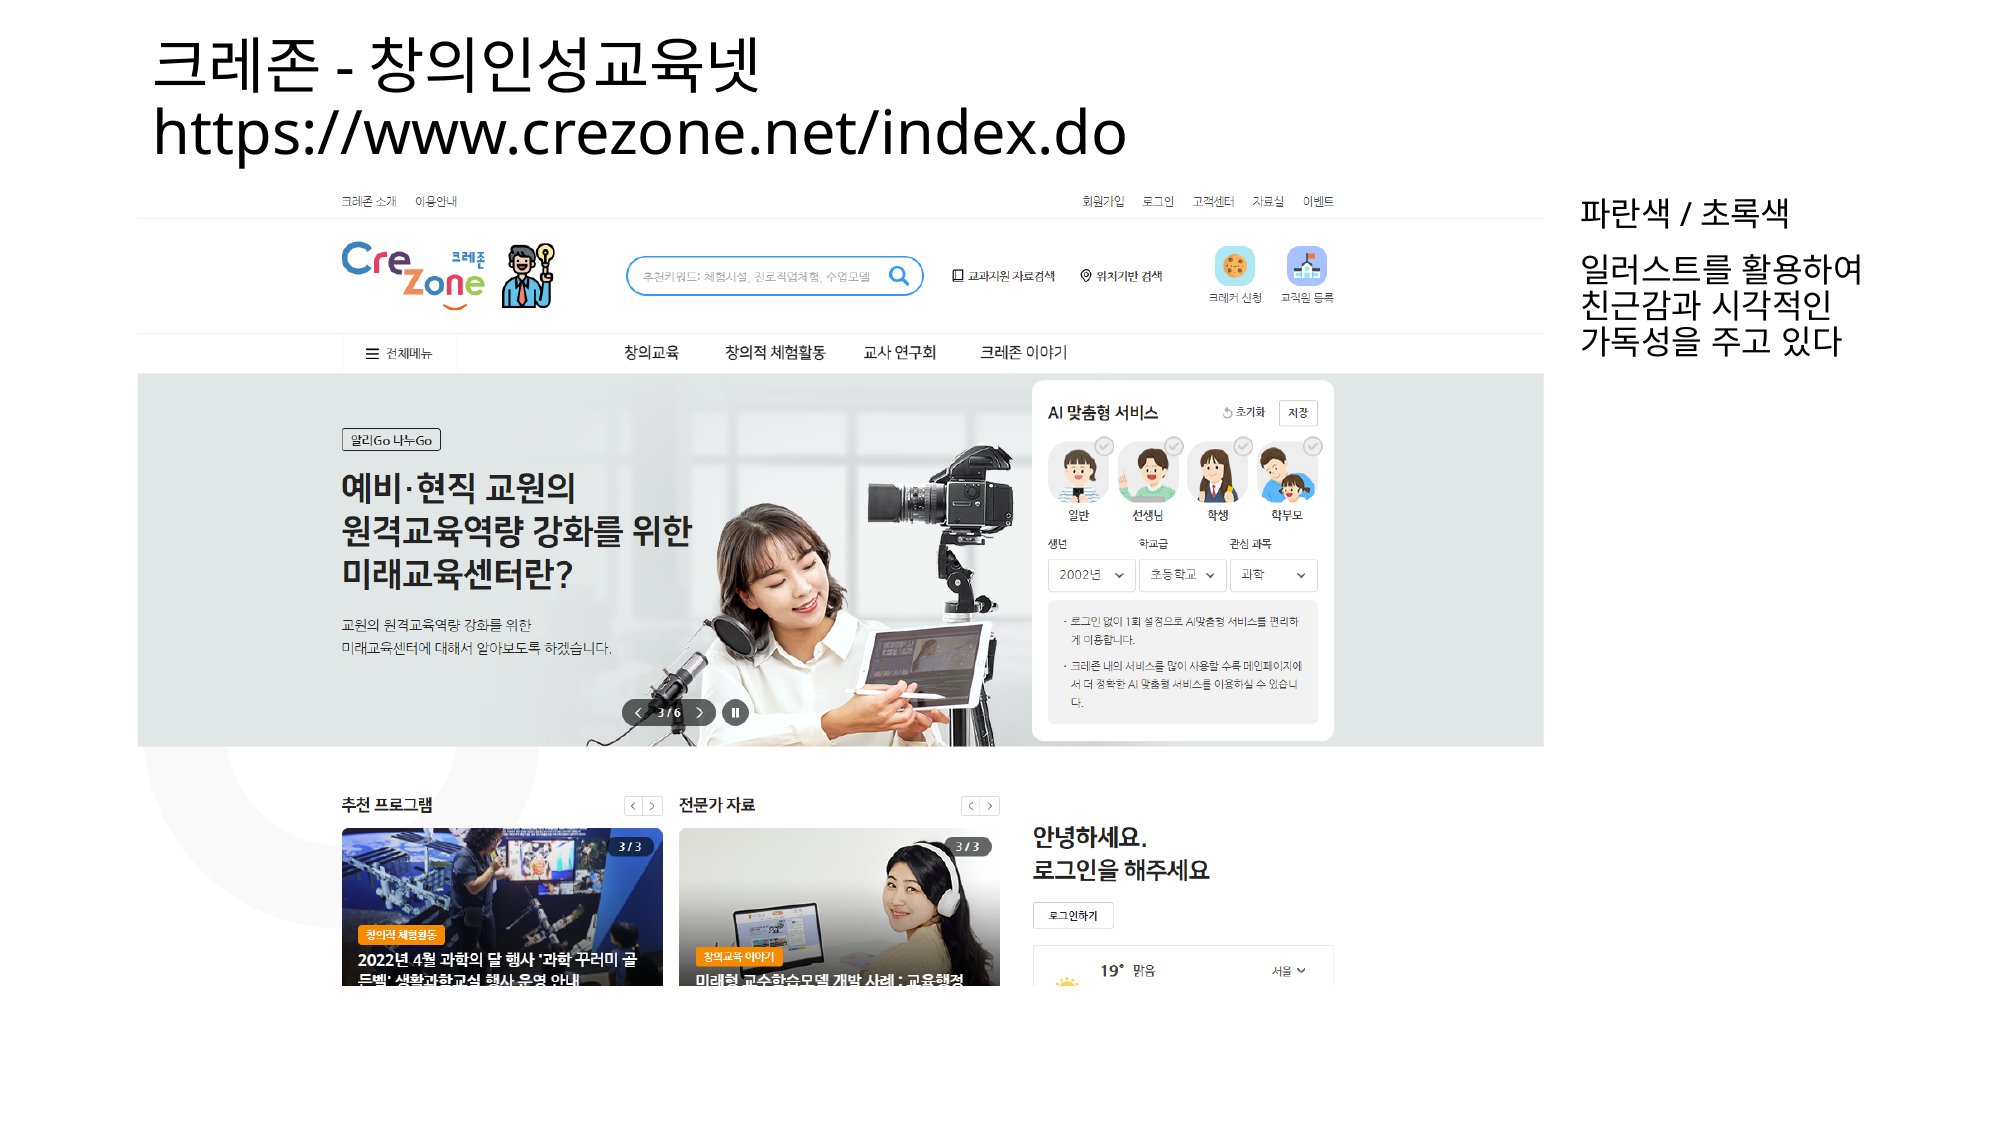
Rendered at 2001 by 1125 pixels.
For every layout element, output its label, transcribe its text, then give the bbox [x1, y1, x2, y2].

list 파란색/초록색 일러스트를 활용하여 친근감과 시각적인 가독성을 주고 있다 [1565, 189, 1899, 986]
title 크레존-창의인성교육넷 https://www.crezone.net/index.do [137, 27, 1899, 176]
picture [137, 186, 1544, 986]
